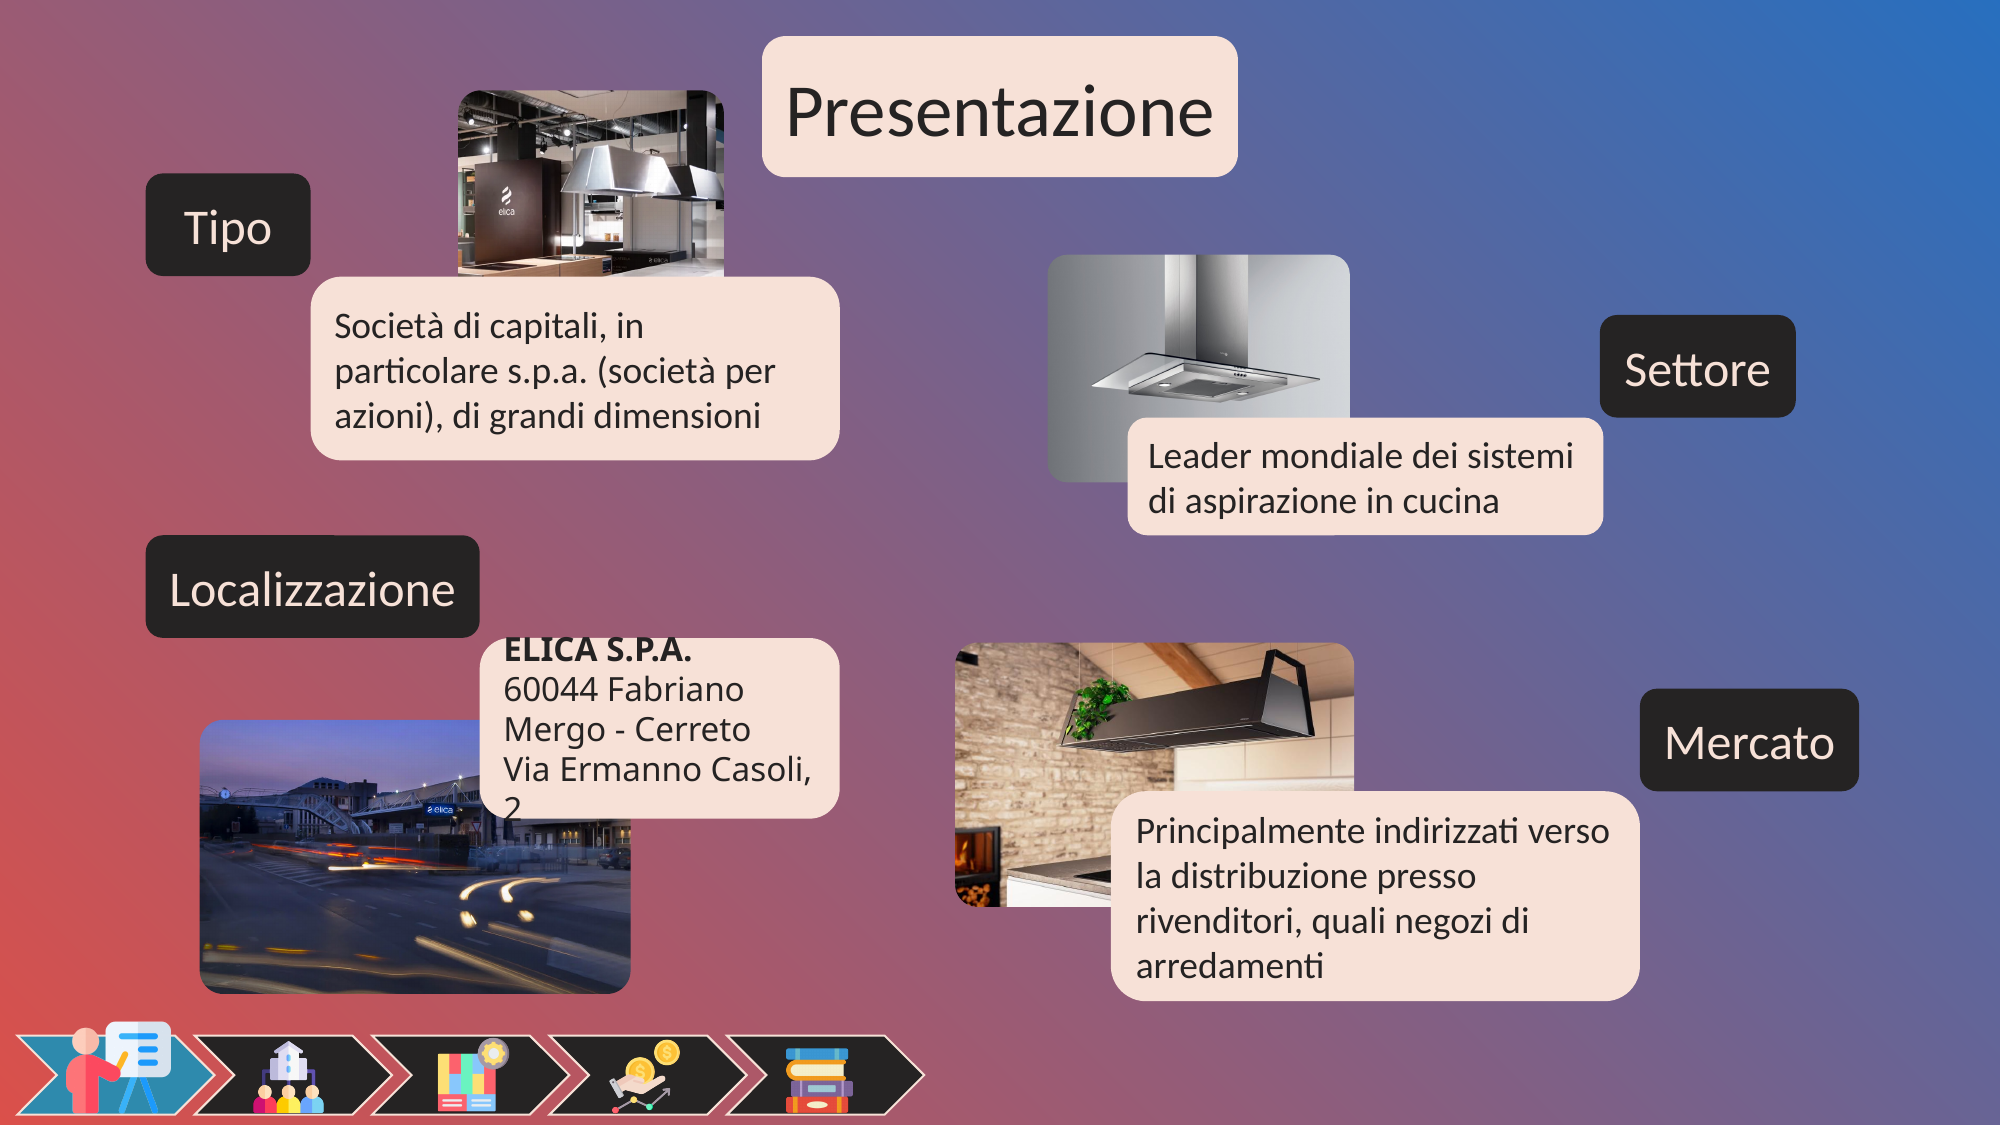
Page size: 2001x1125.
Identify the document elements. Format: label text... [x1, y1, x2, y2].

picture [786, 1047, 853, 1114]
text_box Principalmente indirizzati verso la distribuzione presso rivenditori, quali negozi di arredamenti [1109, 790, 1641, 1003]
text_box Presentazione [761, 35, 1240, 179]
picture [66, 1015, 171, 1120]
picture [434, 1035, 513, 1114]
text_box Leader mondiale dei sistemi di aspirazione in cucina [1126, 416, 1605, 537]
picture [253, 1041, 324, 1113]
text_box Localizzazione [144, 534, 481, 639]
picture [458, 90, 724, 357]
picture [605, 1037, 684, 1116]
picture [955, 642, 1355, 907]
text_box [17, 996, 925, 1125]
picture [1047, 254, 1350, 483]
text_box Mercato [1638, 687, 1861, 793]
text_box ELICA S.P.A. 60044 Fabriano Mergo - Cerreto Via Ermanno Casoli, 2 [478, 636, 841, 820]
text_box Società di capitali, in particolare s.p.a. (società per azioni), di grandi dimensioni [309, 275, 841, 462]
text_box Tipo [144, 172, 312, 278]
text_box Settore [1598, 313, 1797, 419]
picture [199, 719, 631, 994]
